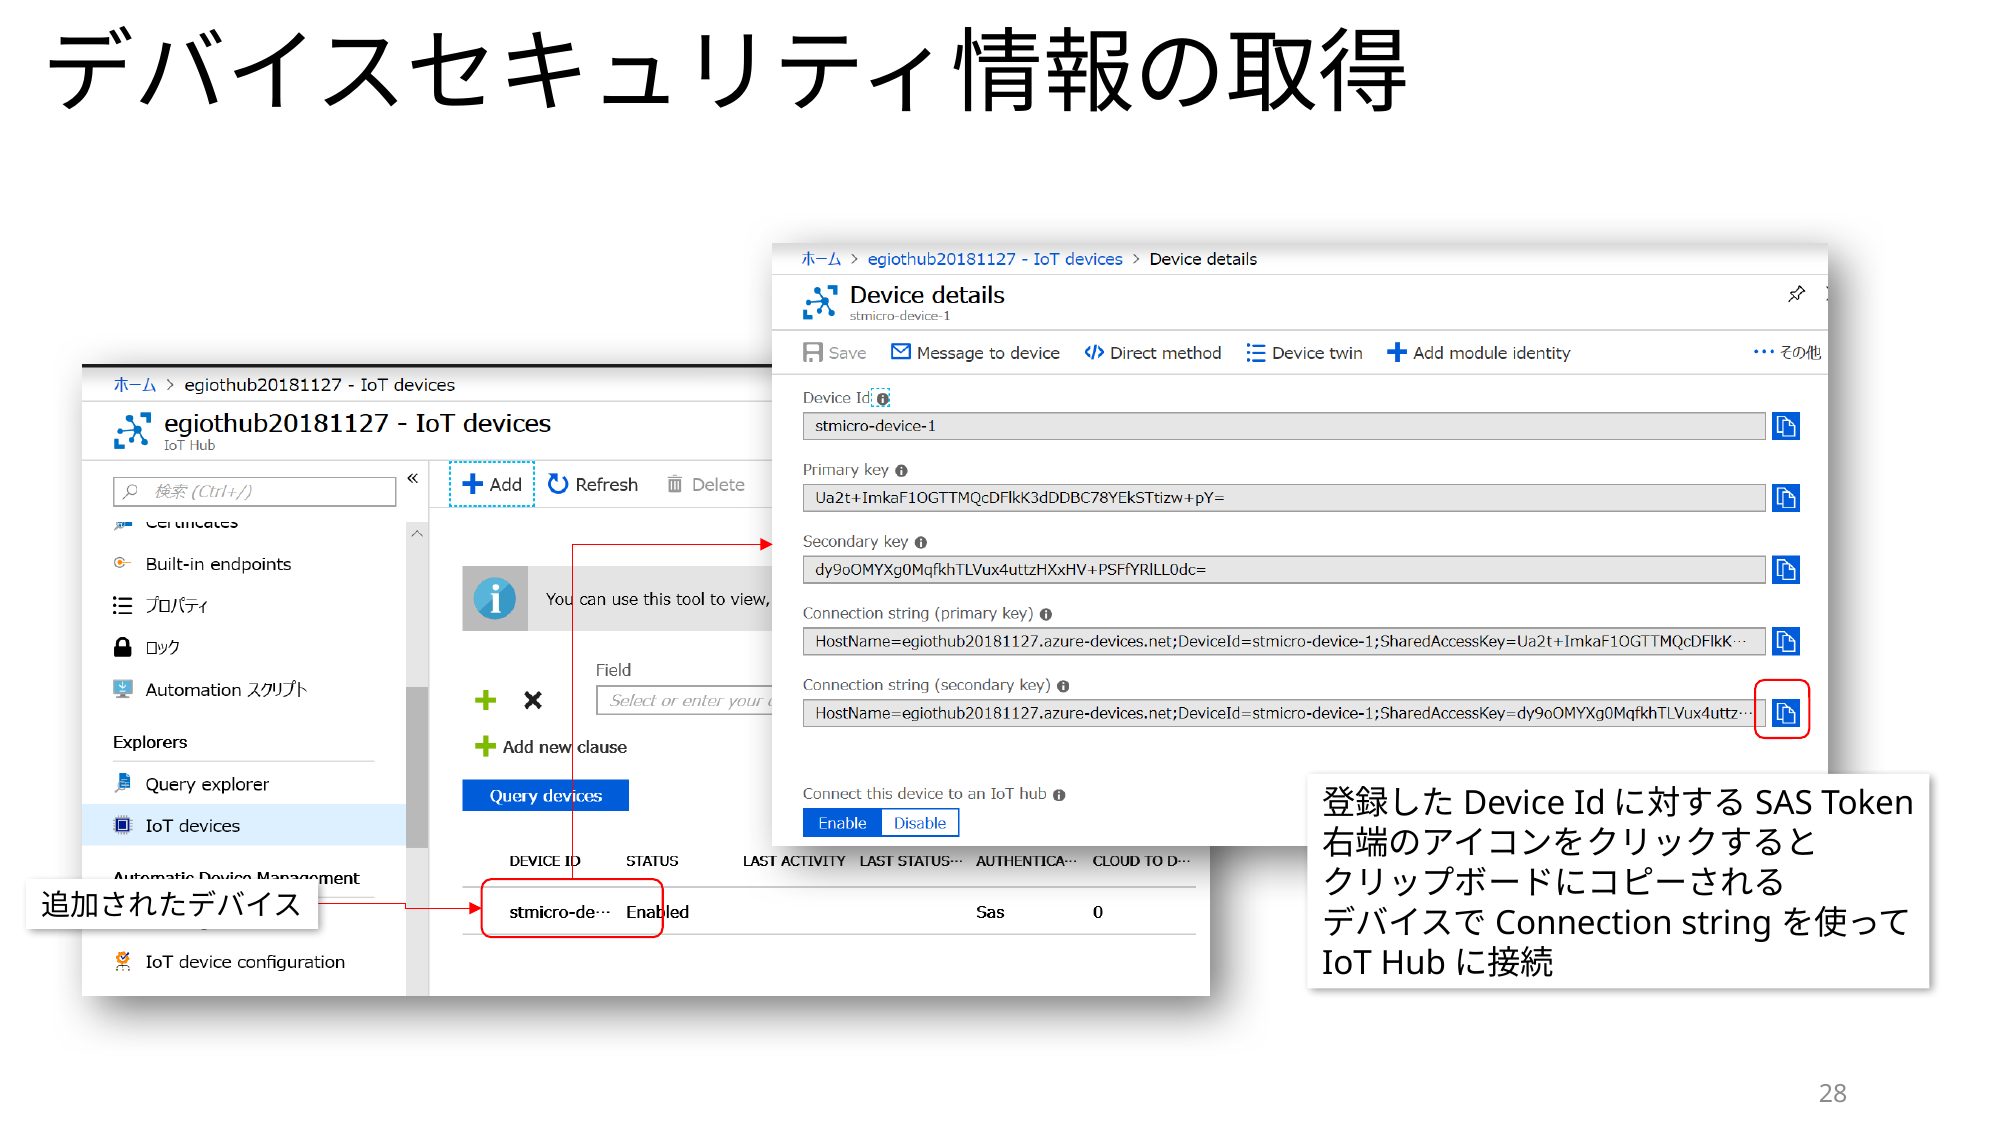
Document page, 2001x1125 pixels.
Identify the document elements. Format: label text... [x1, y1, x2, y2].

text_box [505, 611, 840, 812]
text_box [319, 904, 482, 909]
text_box 追加されたデバイス [26, 879, 82, 929]
slide_number 28 [1412, 1064, 1863, 1125]
title デバイスセキュリティ情報の取得 [27, 0, 1966, 150]
text_box 登録したDevice Idに対するSAS Token 右端のアイコンをクリックすると クリップボードにコピーされる デバイスでConnection stringを使って IoT Hubに接続 [1307, 773, 1930, 989]
picture [82, 243, 1828, 996]
